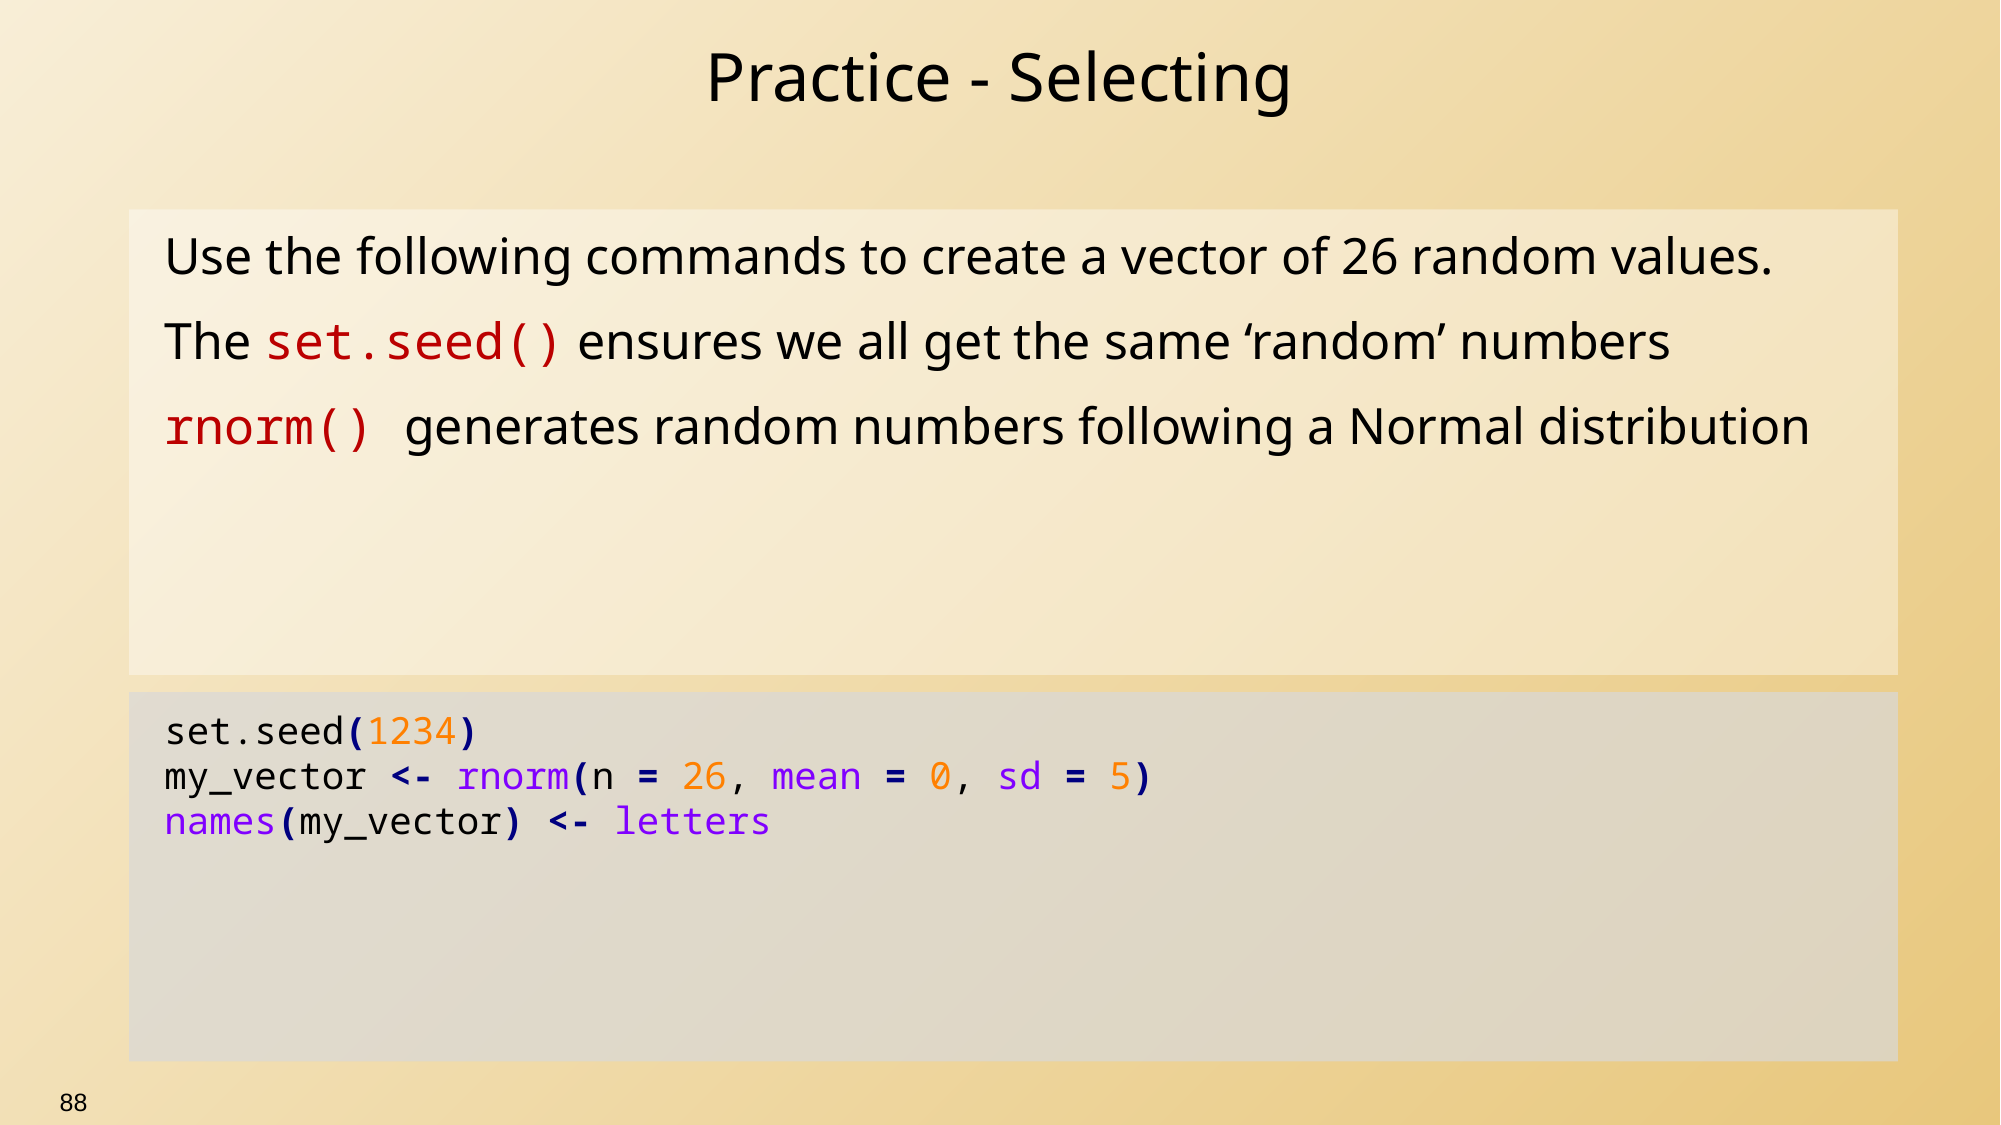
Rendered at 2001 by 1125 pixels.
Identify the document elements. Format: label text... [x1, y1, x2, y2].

list Use the following commands to create a vector of 26 random values. The set.seed() ensures we all get the same ‘random’ numbers rnorm() generates random numbers following a Normal distribution [129, 209, 1898, 675]
title Practice - Selecting [150, 0, 1850, 150]
list set.seed(1234) my_vector <- rnorm(n = 26, mean = 0, sd = 5) names(my_vector) <- letters [129, 692, 1898, 1062]
